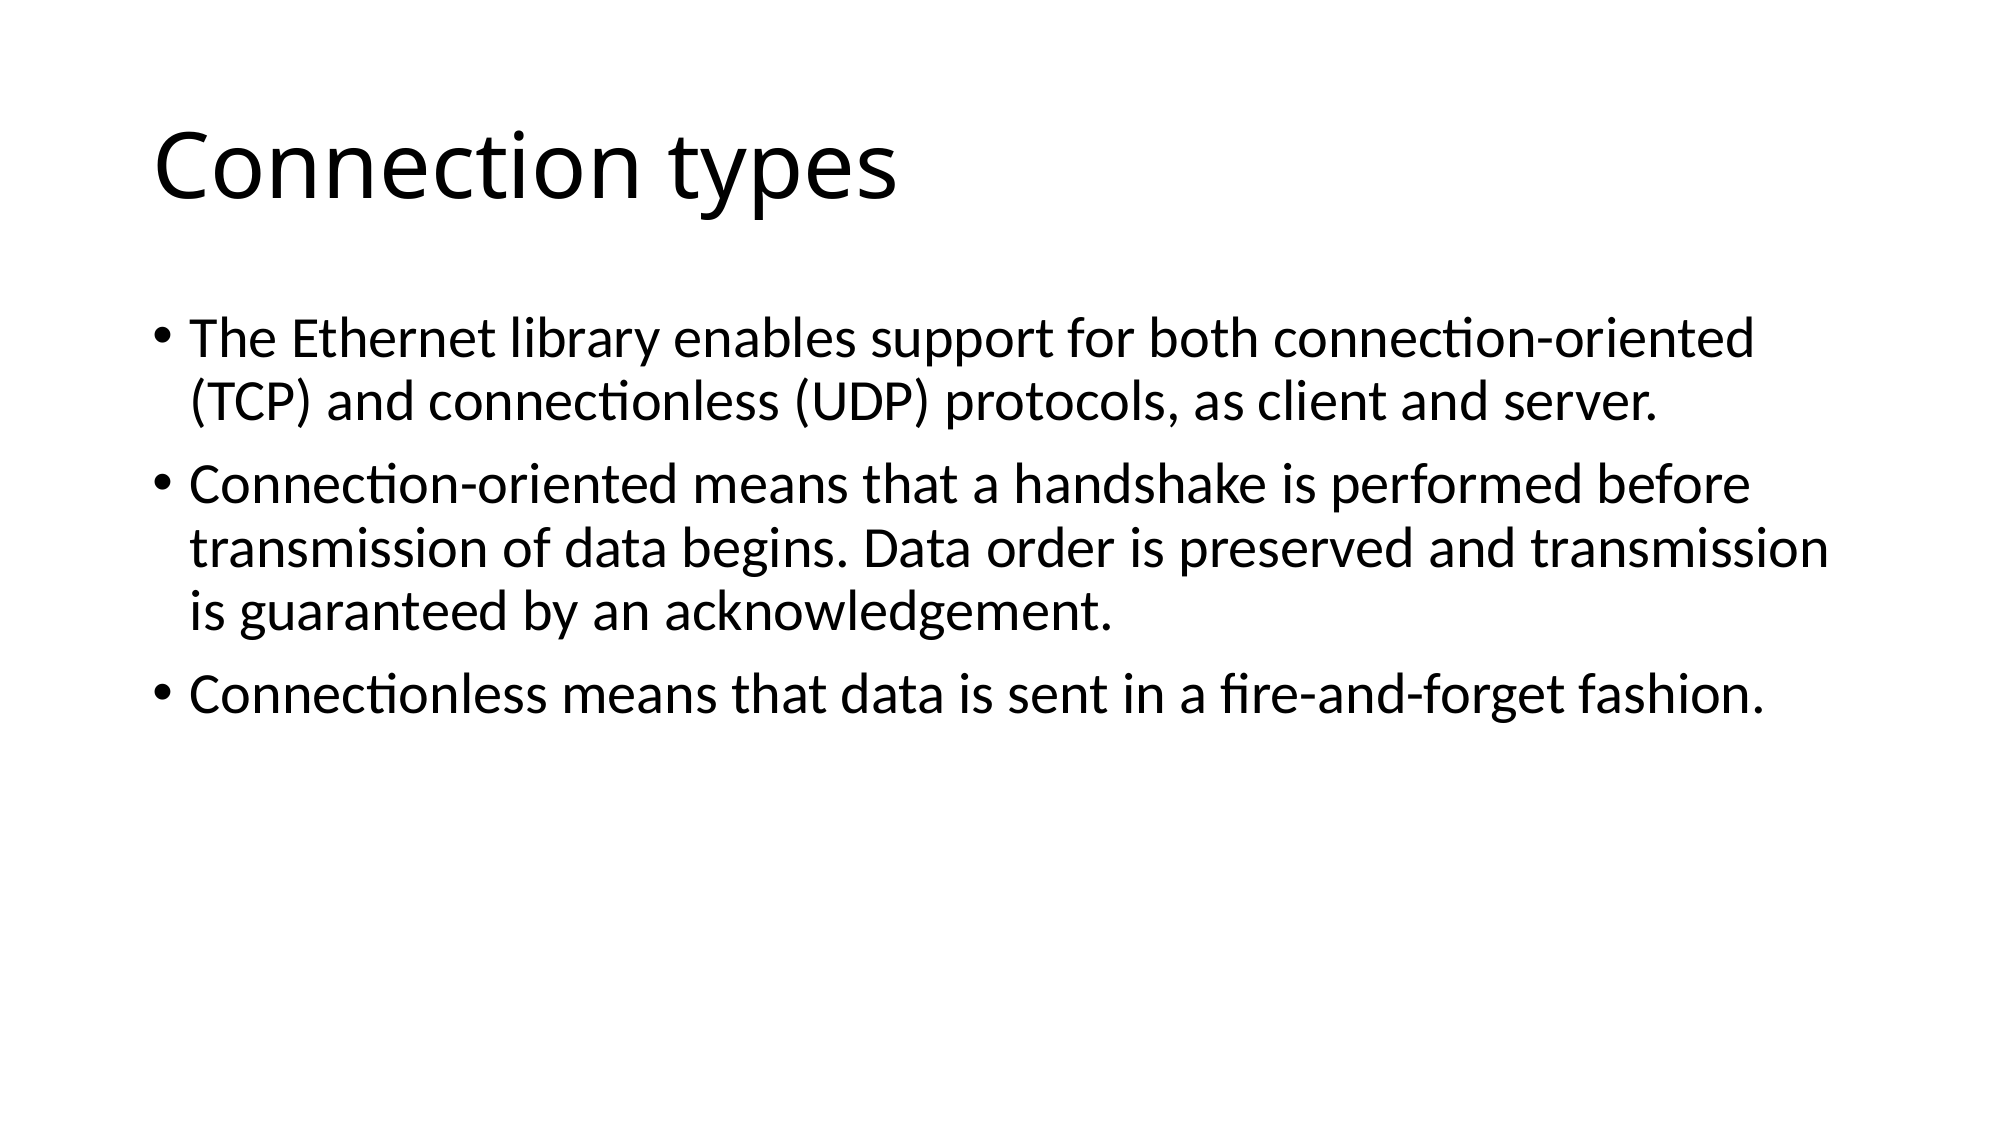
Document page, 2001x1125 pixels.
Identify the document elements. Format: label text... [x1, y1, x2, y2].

title Connection types [137, 59, 1863, 278]
list The Ethernet library enables support for both connection-oriented (TCP) and connectionless (UDP) protocols, as client and server. Connection-oriented means that a handshake is performed before transmission of data begins. Data order is preserved and transmission is guaranteed by an acknowledgement. Connectionless means that data is sent in a fire-and-forget fashion. [137, 299, 1863, 1014]
